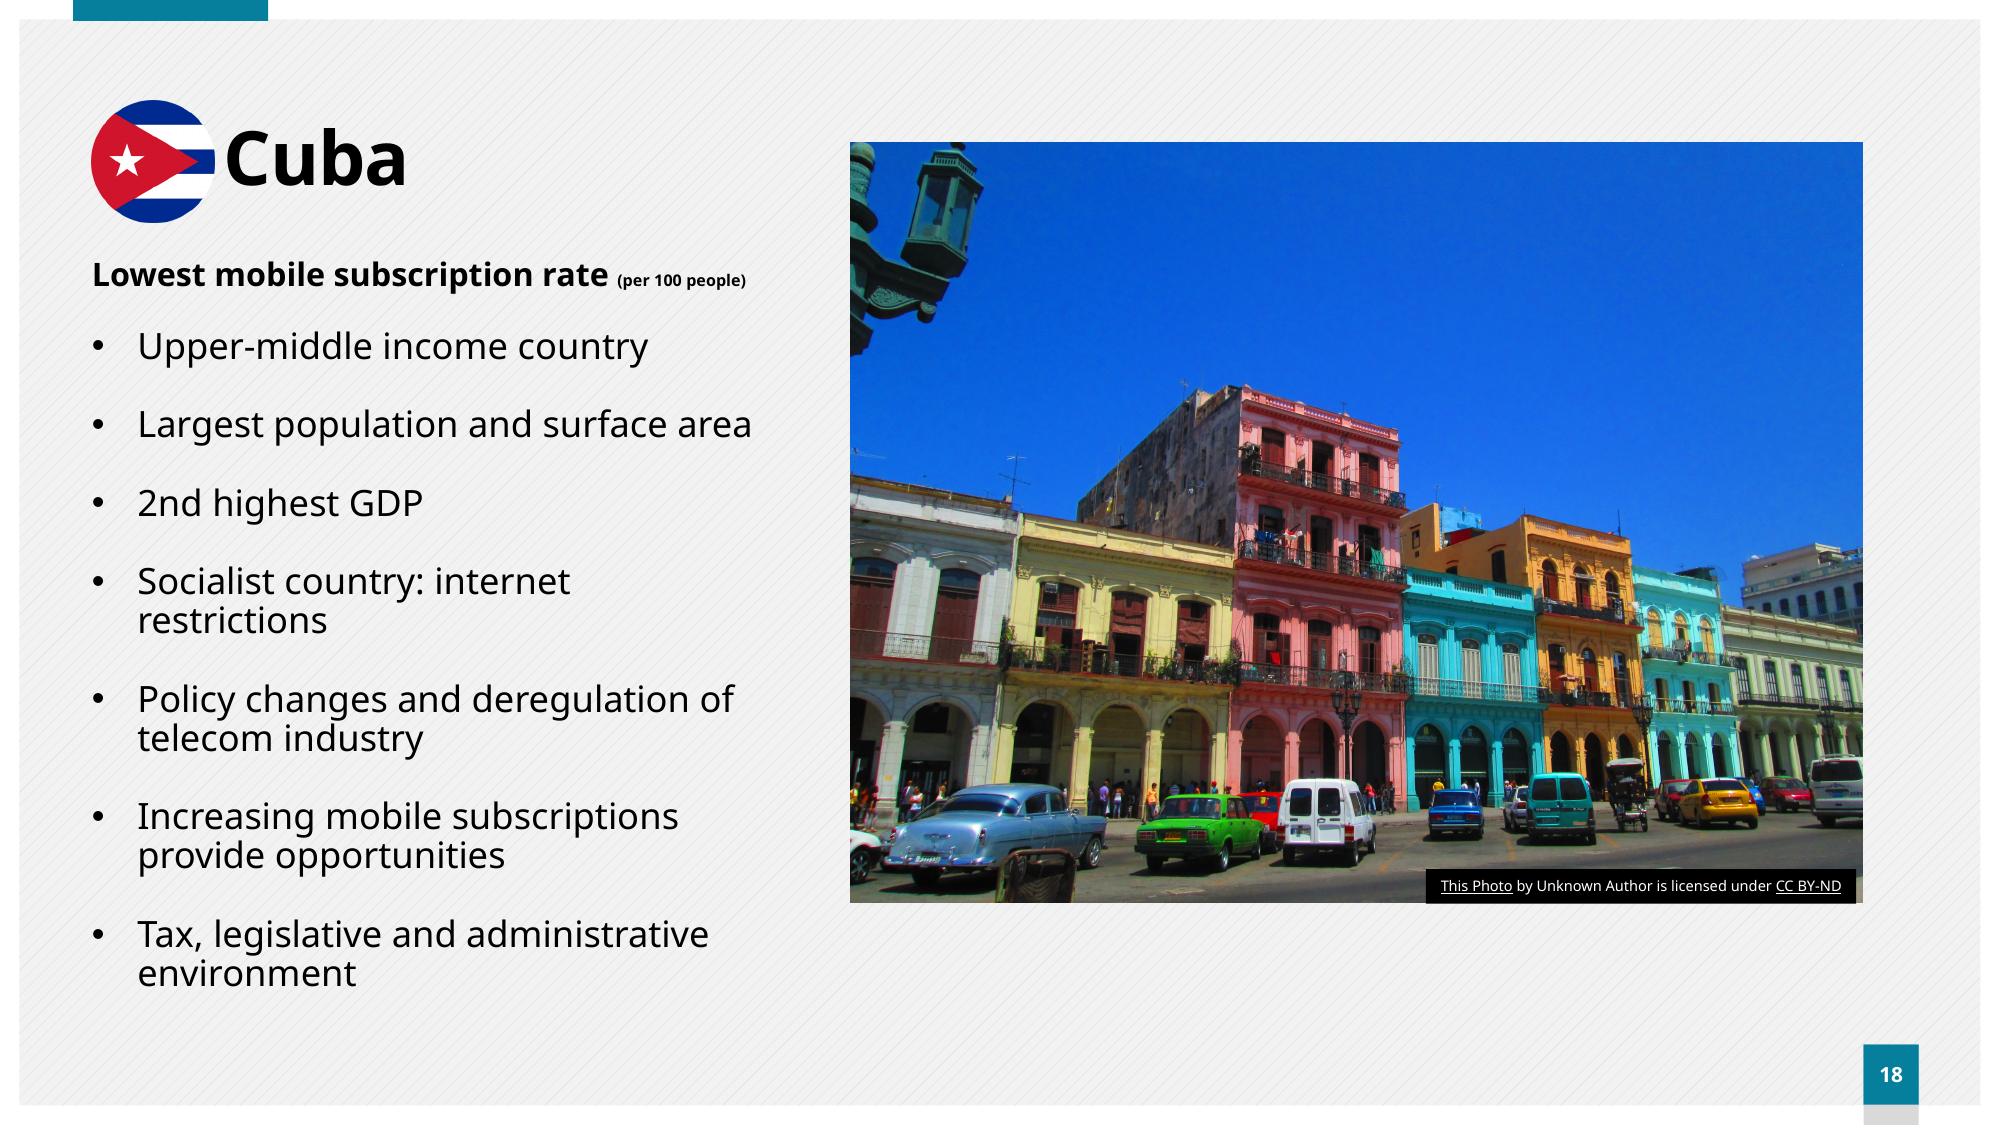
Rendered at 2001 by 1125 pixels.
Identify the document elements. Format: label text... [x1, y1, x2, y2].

title Cuba [98, 72, 744, 250]
picture [850, 142, 1863, 903]
picture [91, 100, 215, 223]
list Lowest mobile subscription rate (per 100 people) Upper-middle income country Largest population and surface area 2nd highest GDP Socialist country: internet restrictions Policy changes and deregulation of telecom industry Increasing mobile subscriptions provide opportunities Tax, legislative and administrative environment [58, 250, 783, 1005]
